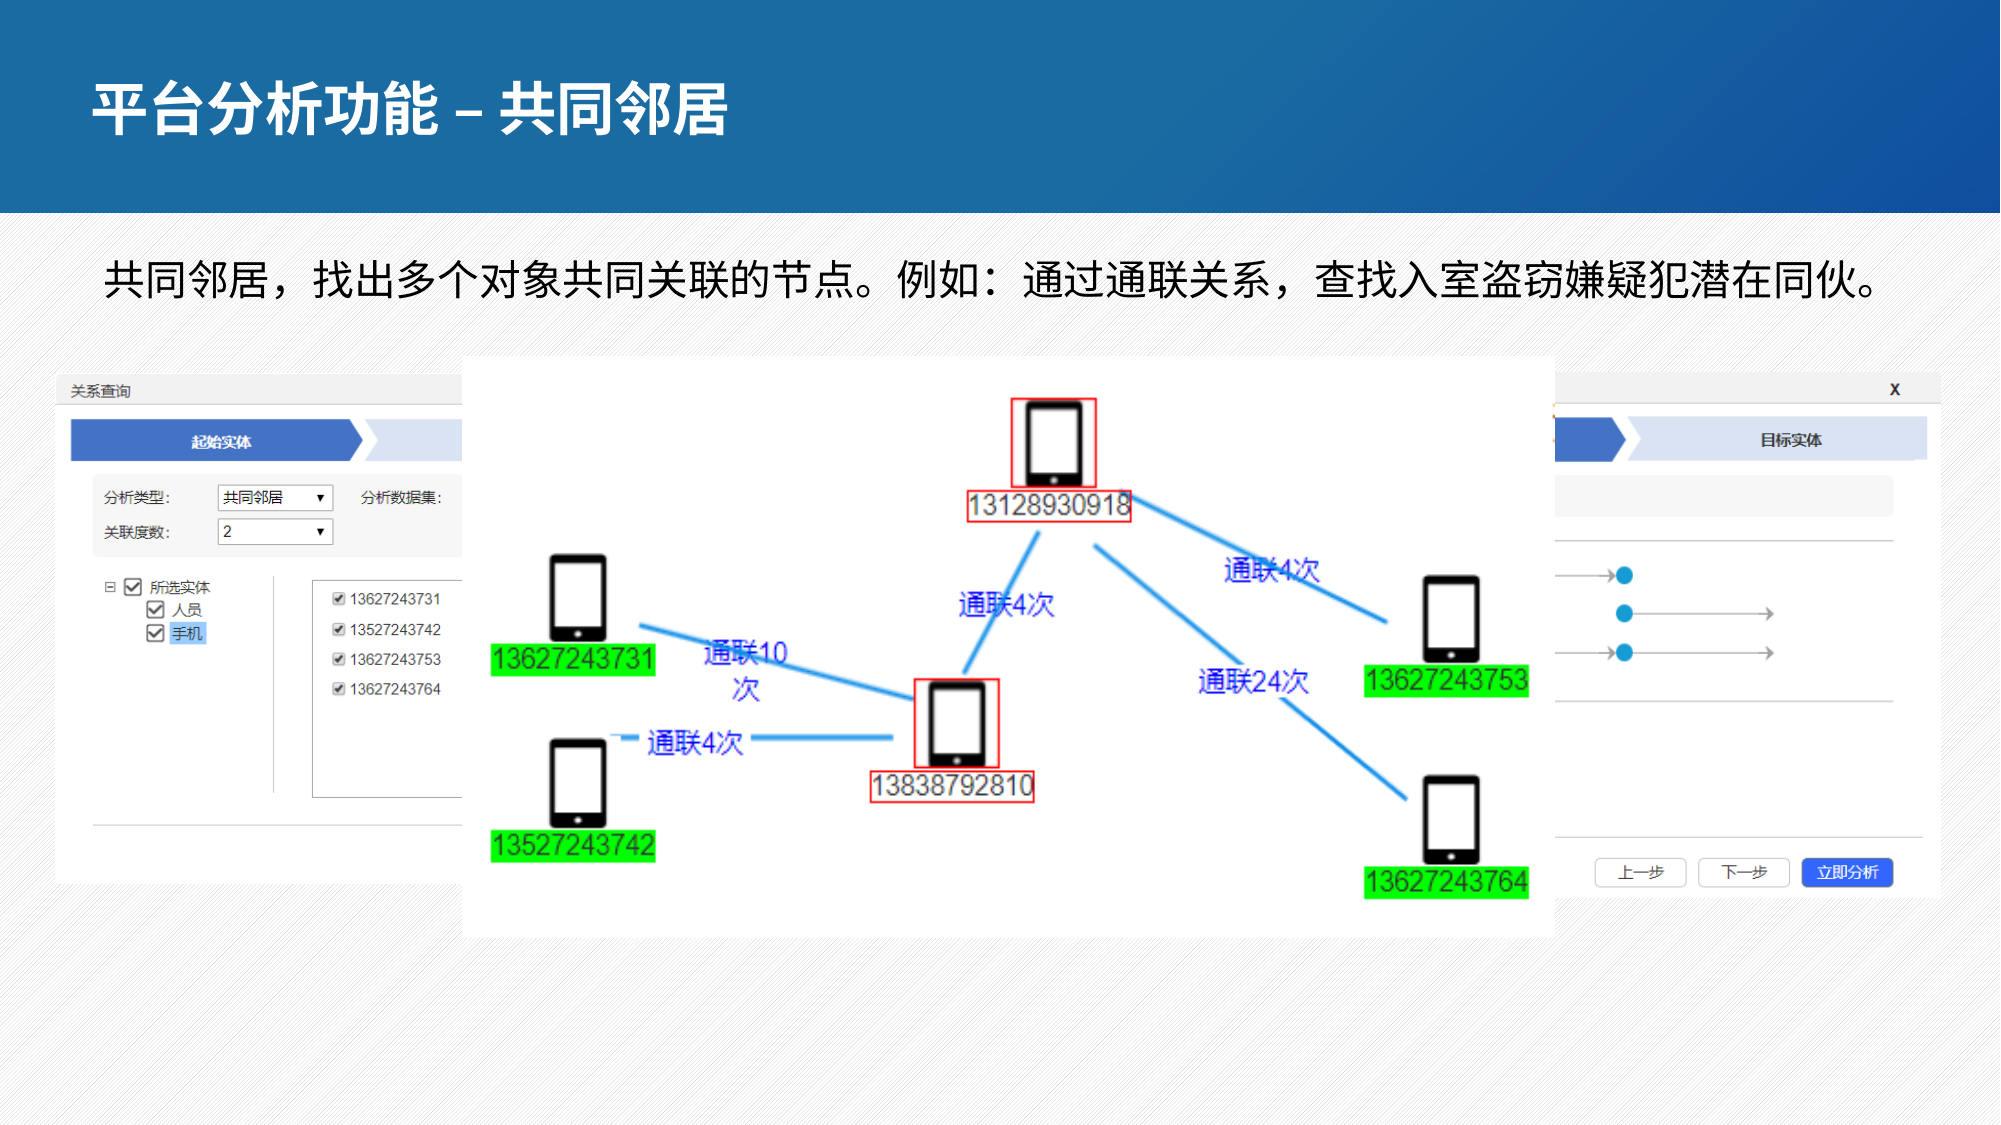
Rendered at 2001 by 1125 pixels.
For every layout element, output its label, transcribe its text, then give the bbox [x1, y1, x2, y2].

text_box 共同邻居，找出多个对象共同关联的节点。例如：通过通联关系，查找入室盗窃嫌疑犯潜在同伙。 [93, 215, 1874, 343]
picture [0, 0, 2000, 213]
picture [55, 356, 1941, 938]
